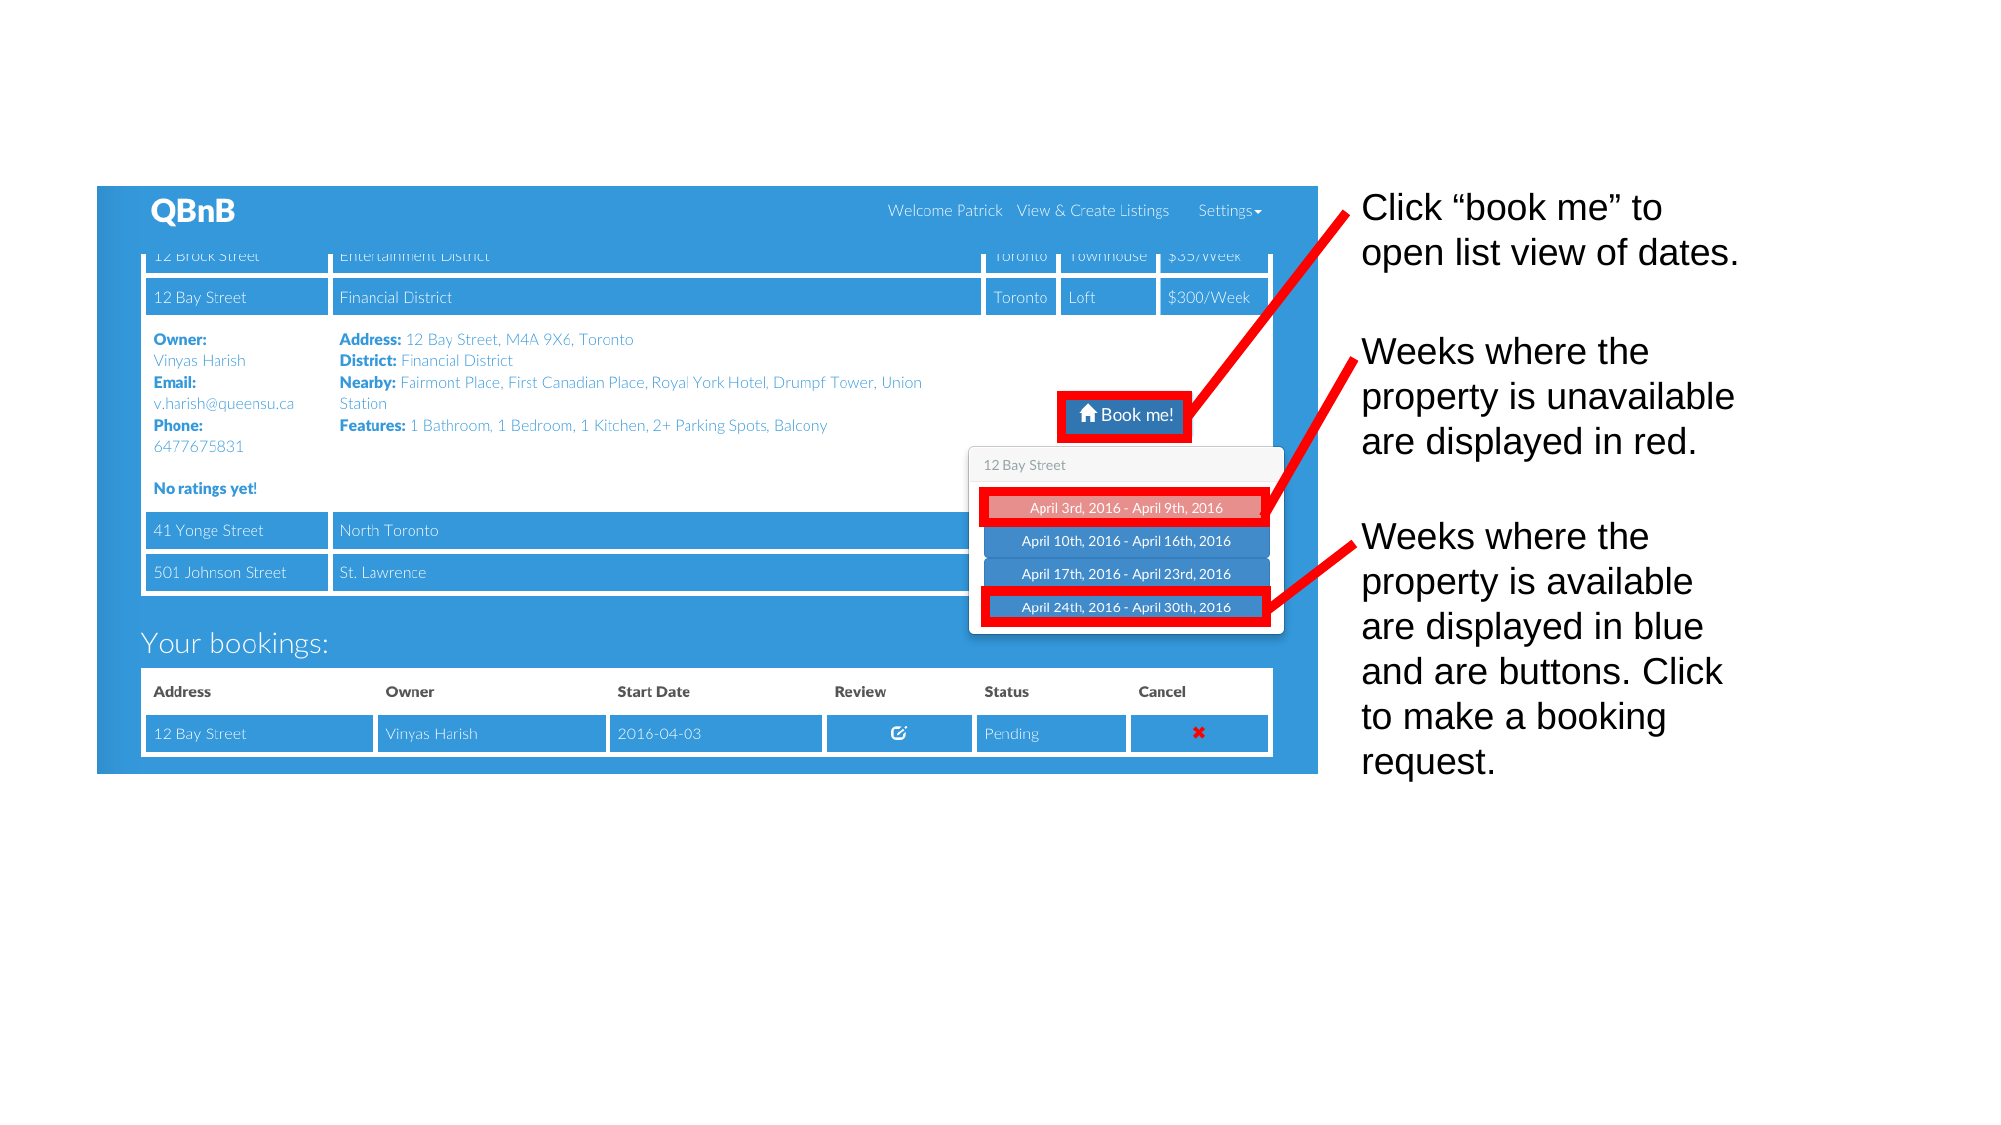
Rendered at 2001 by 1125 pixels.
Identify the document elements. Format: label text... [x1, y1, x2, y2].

text_box Weeks where the property is unavailable are displayed in red. [1347, 319, 1763, 470]
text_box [1187, 212, 1347, 417]
text_box Click “book me” to open list view of dates. [1346, 176, 1763, 281]
text_box Weeks where the property is available are displayed in blue and are buttons. Click to make a booking request. [1346, 504, 1763, 790]
picture [96, 186, 1318, 774]
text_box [1265, 543, 1355, 612]
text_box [1263, 358, 1355, 517]
